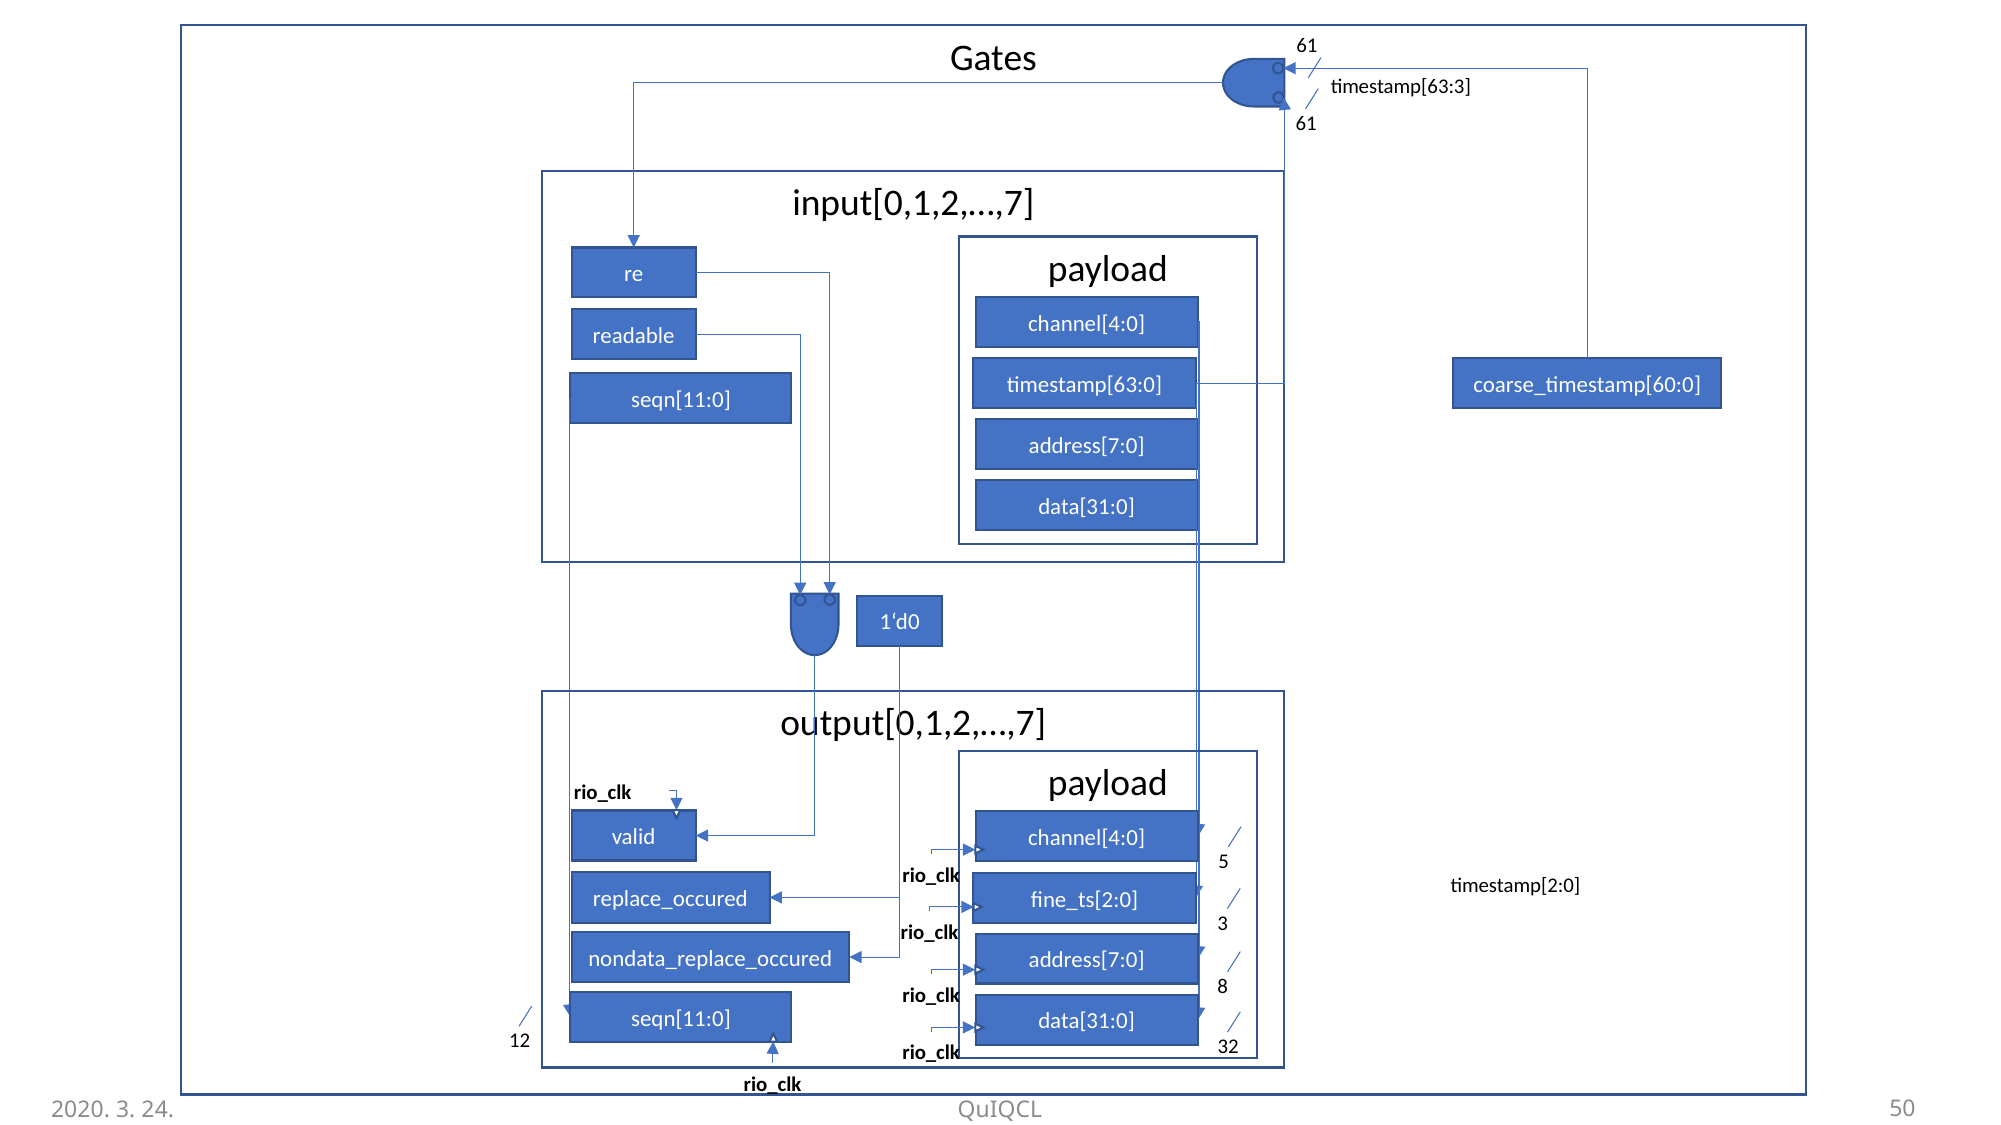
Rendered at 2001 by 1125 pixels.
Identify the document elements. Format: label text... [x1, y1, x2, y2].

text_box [783, 600, 846, 649]
text_box 12 [494, 1019, 542, 1060]
text_box rio_clk [706, 1068, 840, 1078]
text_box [1201, 170, 1285, 563]
text_box 61 [1284, 102, 1290, 142]
slide_number 51 [1480, 1078, 1931, 1125]
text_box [1305, 88, 1319, 109]
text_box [949, 886, 954, 931]
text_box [542, 690, 1285, 1068]
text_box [1308, 57, 1321, 78]
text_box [708, 706, 961, 837]
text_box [1195, 97, 1284, 384]
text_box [951, 829, 956, 874]
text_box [1227, 888, 1241, 909]
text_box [542, 170, 1195, 563]
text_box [951, 949, 956, 994]
text_box timestamp[2:0] [1435, 864, 1596, 904]
text_box rio_clk [536, 770, 542, 811]
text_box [951, 1007, 956, 1052]
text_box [695, 272, 830, 595]
text_box 61 [1281, 23, 1333, 64]
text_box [718, 776, 1031, 827]
text_box Gates [180, 24, 1281, 1096]
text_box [664, 685, 846, 805]
text_box Gates [840, 24, 1807, 1096]
text_box rio_clk [864, 1068, 998, 1072]
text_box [519, 1006, 532, 1027]
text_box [669, 790, 677, 810]
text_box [1222, 58, 1285, 107]
footer QuIQCL [662, 1078, 1338, 1125]
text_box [633, 82, 1223, 248]
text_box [1290, 61, 1581, 366]
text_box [1228, 826, 1241, 847]
slide_number 2020. 3. 24. [36, 1078, 486, 1125]
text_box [1227, 1011, 1241, 1032]
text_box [1227, 951, 1241, 972]
